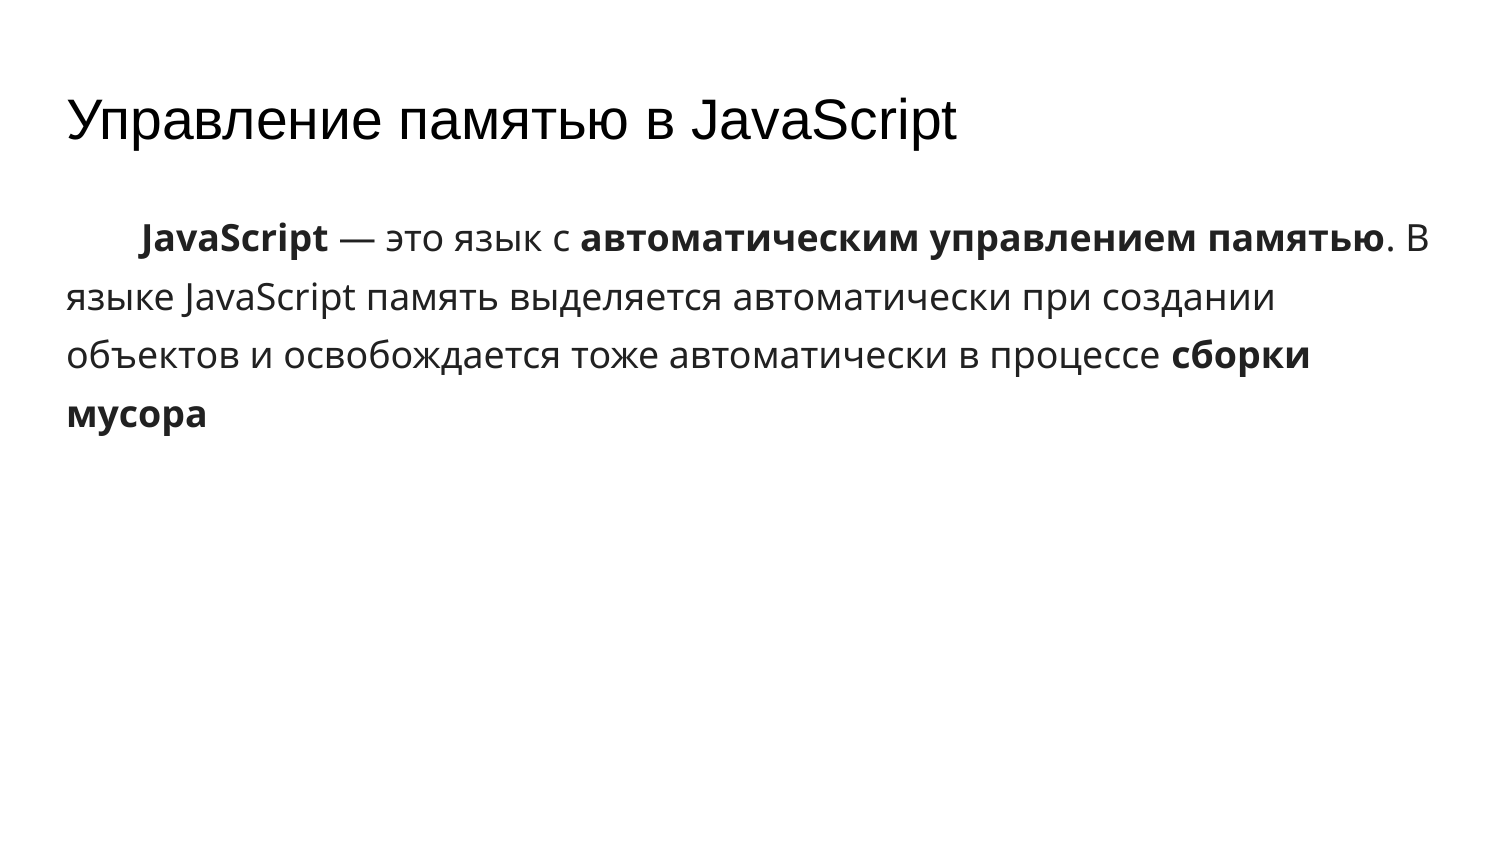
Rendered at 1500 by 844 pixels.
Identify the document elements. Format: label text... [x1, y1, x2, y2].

title Управление памятью в JavaScript [51, 72, 1449, 167]
list JavaScript — это язык с автоматическим управлением памятью. В языке JavaScript память выделяется автоматически при создании объектов и освобождается тоже автоматически в процессе сборки мусора [51, 189, 1449, 750]
